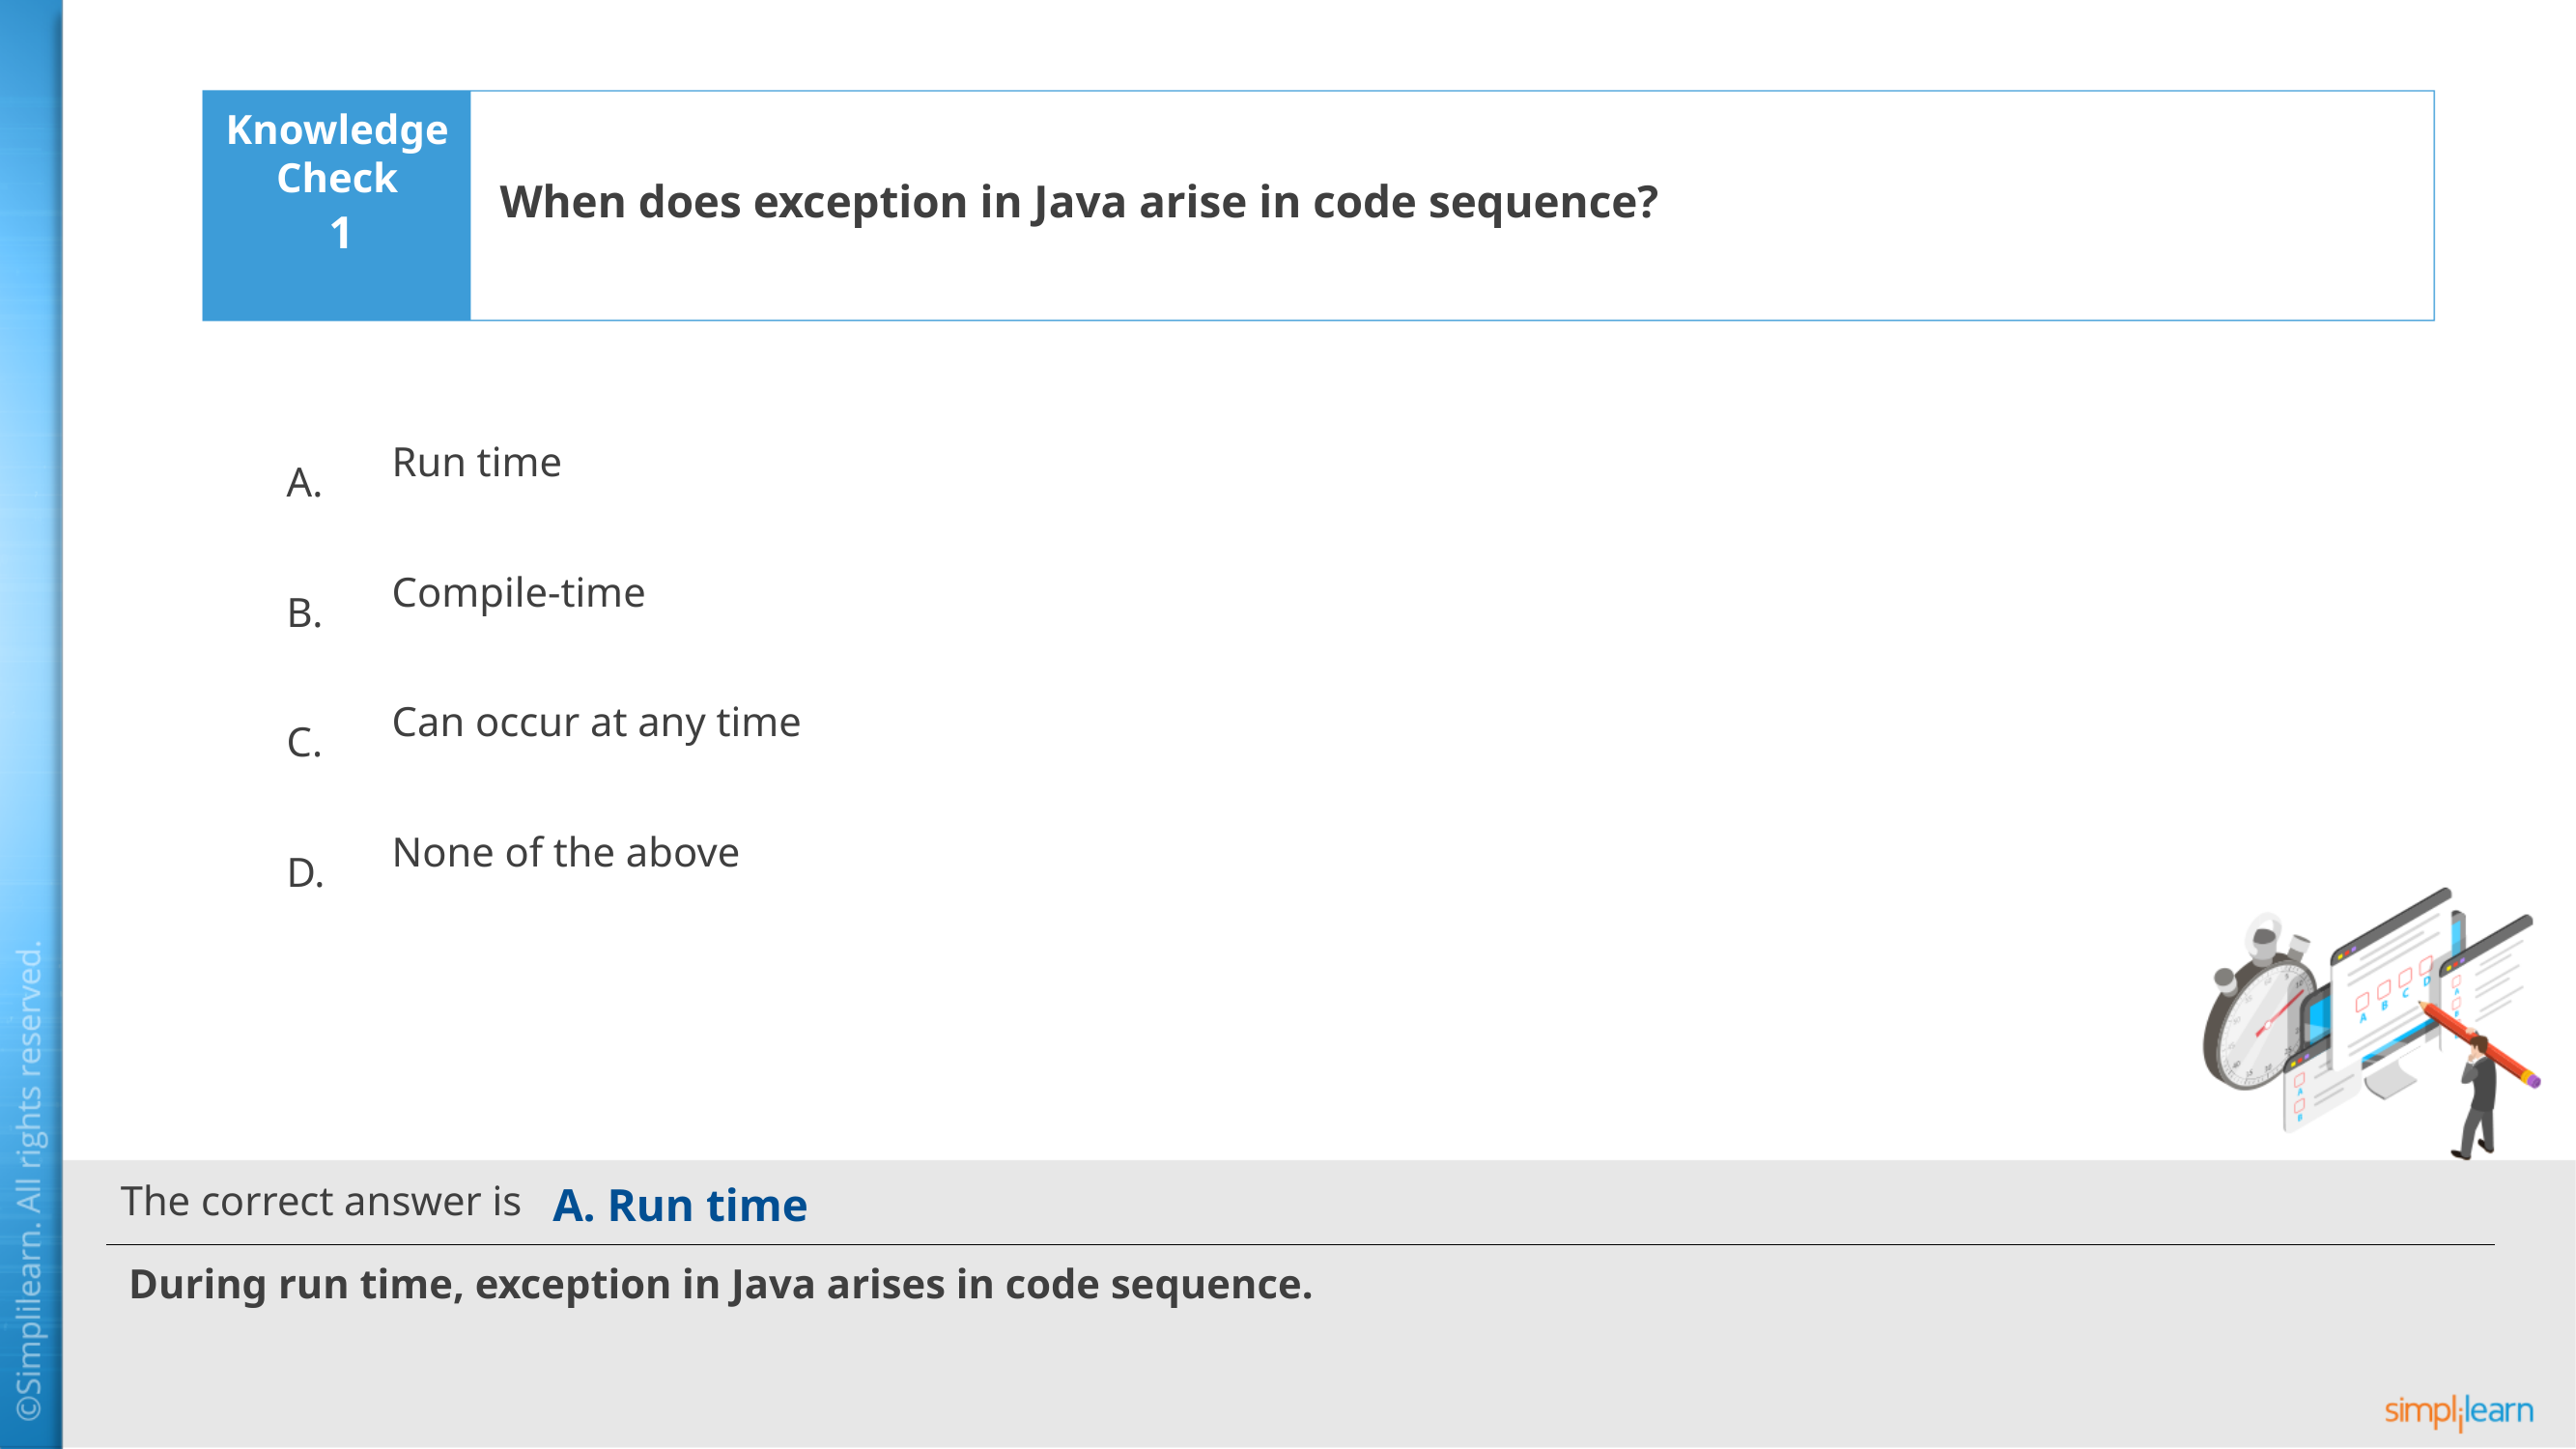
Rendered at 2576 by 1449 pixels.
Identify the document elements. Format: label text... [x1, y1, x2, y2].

text_box During run time, exception in Java arises in code sequence. [105, 1257, 2514, 1416]
picture [0, 0, 2576, 1449]
list Can occur at any time [369, 701, 2152, 813]
list When does exception in Java arise in code sequence? [477, 90, 2430, 317]
list None of the above [369, 832, 2152, 944]
list Compile-time [369, 572, 2152, 684]
list A. Run time [530, 1167, 1961, 1232]
list 1 [203, 203, 472, 310]
list Run time [369, 441, 2152, 554]
